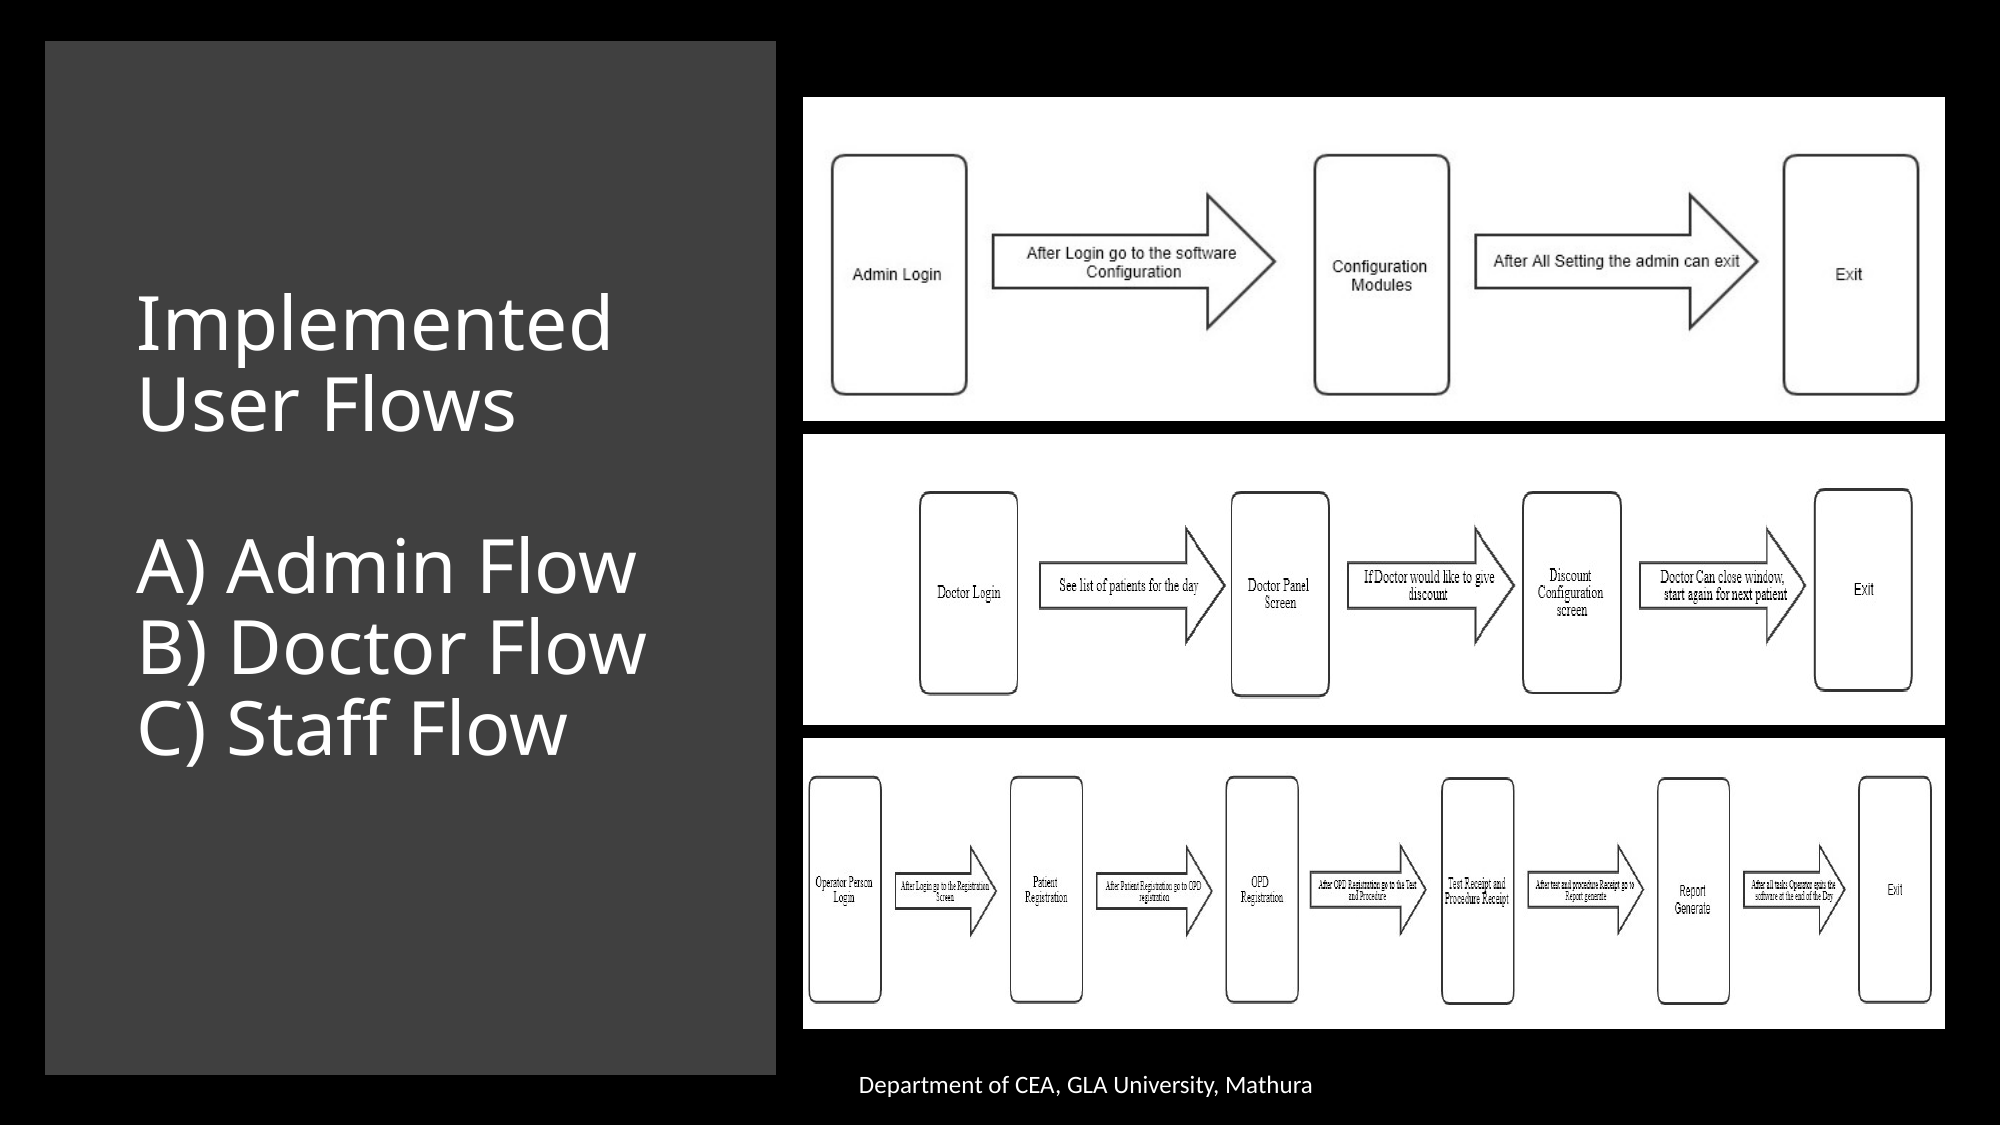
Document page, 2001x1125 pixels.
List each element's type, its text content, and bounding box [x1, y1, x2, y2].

footer Department of CEA, GLA University, Mathura [843, 1053, 1766, 1114]
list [803, 97, 1945, 421]
title Implemented User Flows A) Admin Flow B) Doctor Flow C) Staff Flow [121, 121, 693, 936]
picture [803, 738, 1945, 1029]
picture [803, 434, 1945, 725]
text_box [54, 50, 767, 1066]
